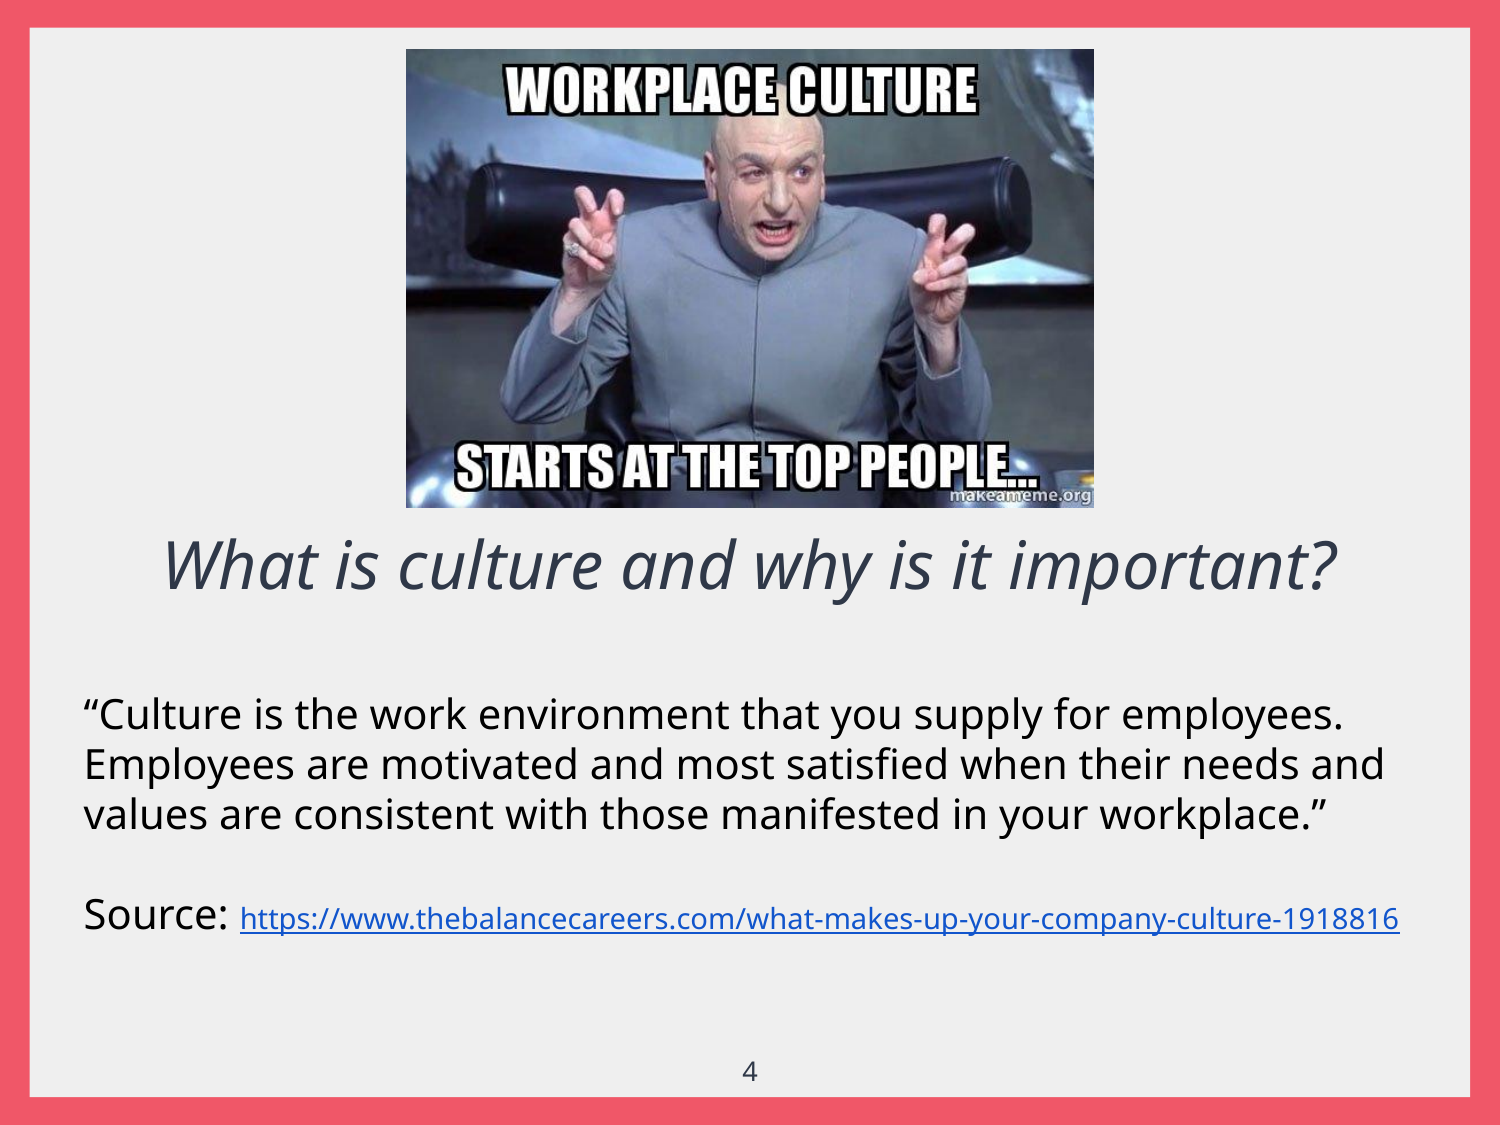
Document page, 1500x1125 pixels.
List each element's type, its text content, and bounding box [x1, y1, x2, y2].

list What is culture and why is it important? [132, 507, 1368, 640]
text_box “Culture is the work environment that you supply for employees. Employees are motivated and most satisfied when their needs and values are consistent with those manifested in your workplace.” Source: https://www.thebalancecareers.com/what-makes-up-your-company-culture-1918816 [68, 672, 1427, 921]
slide_number ‹#› [705, 1038, 795, 1125]
picture [406, 49, 1094, 508]
